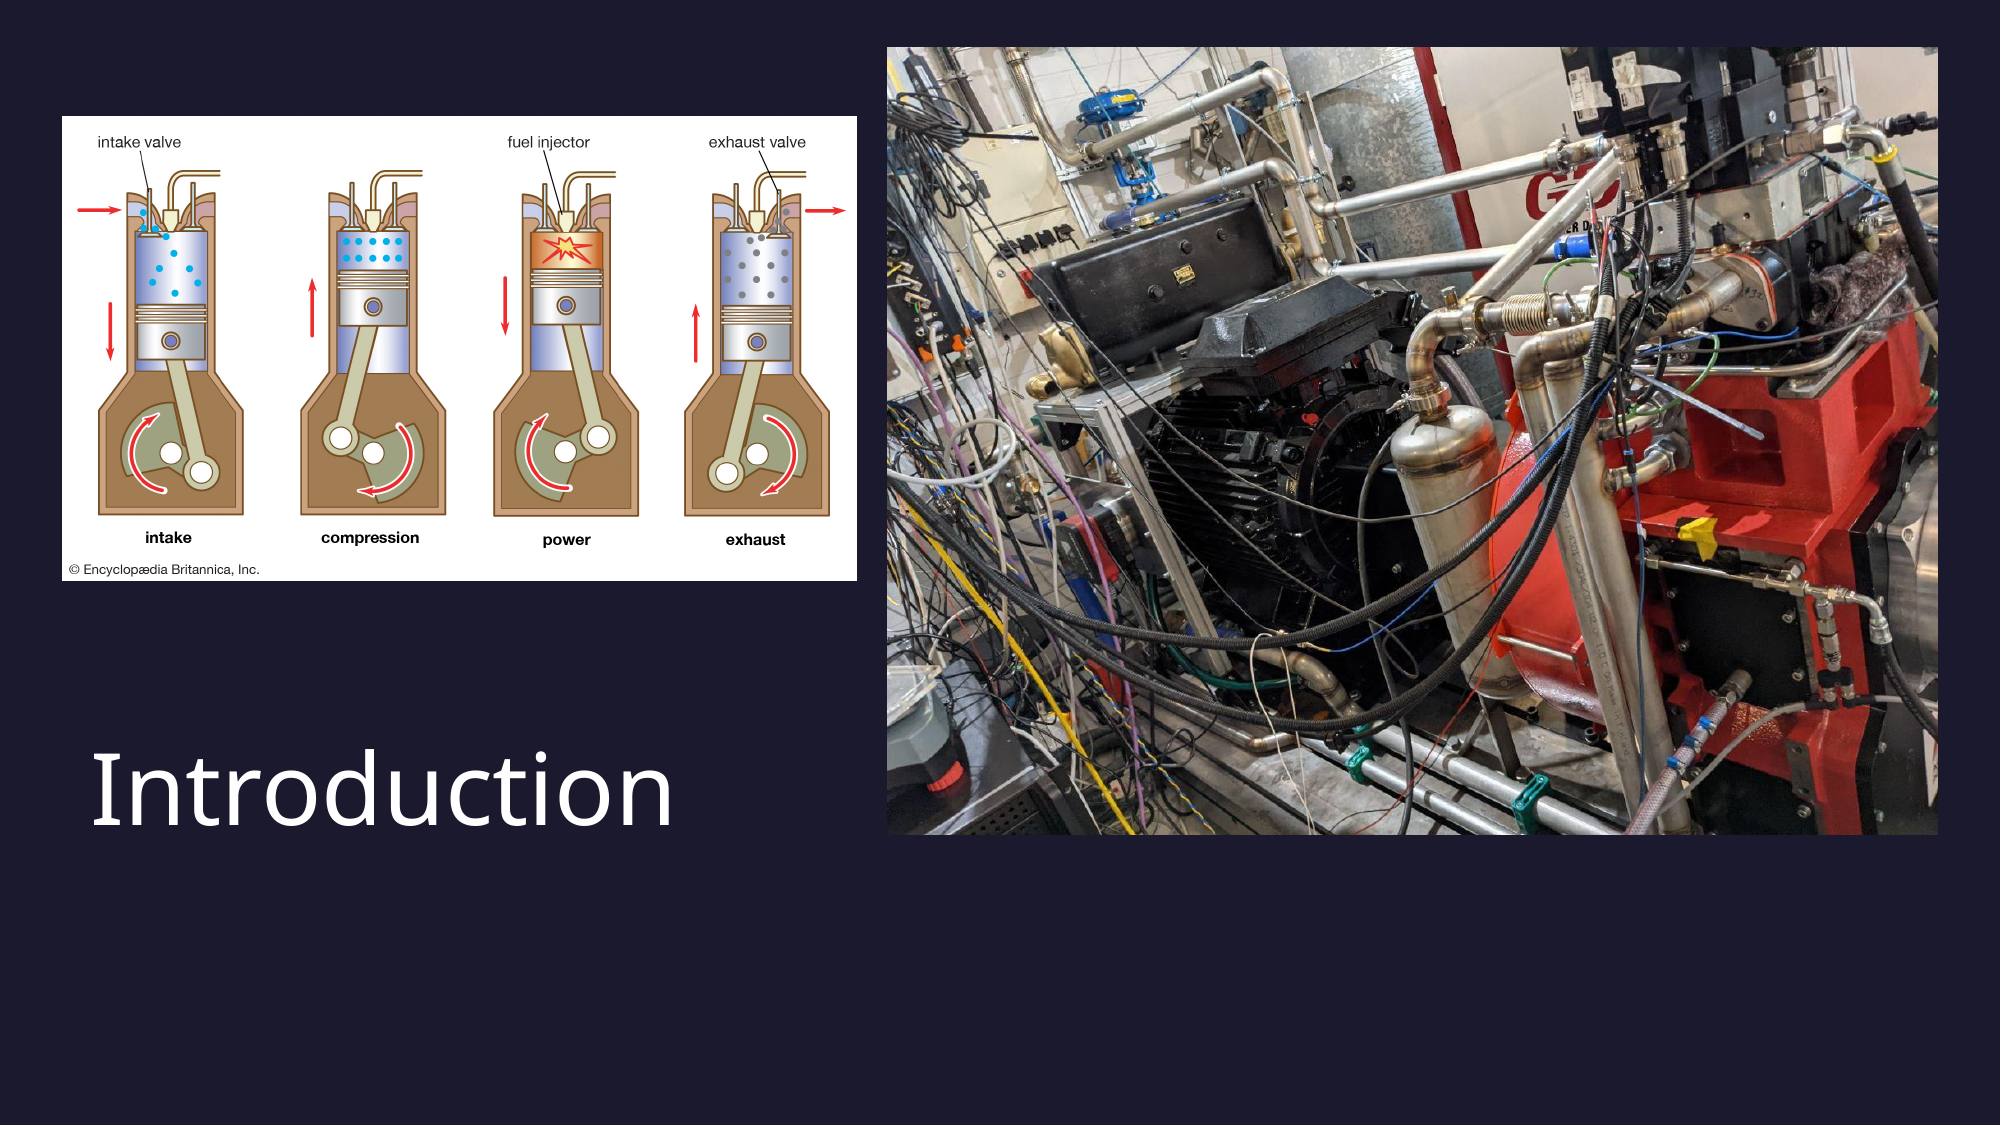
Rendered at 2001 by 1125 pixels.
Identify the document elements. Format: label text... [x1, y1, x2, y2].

picture [887, 47, 1938, 835]
picture [61, 116, 857, 581]
title Introduction [90, 739, 829, 996]
